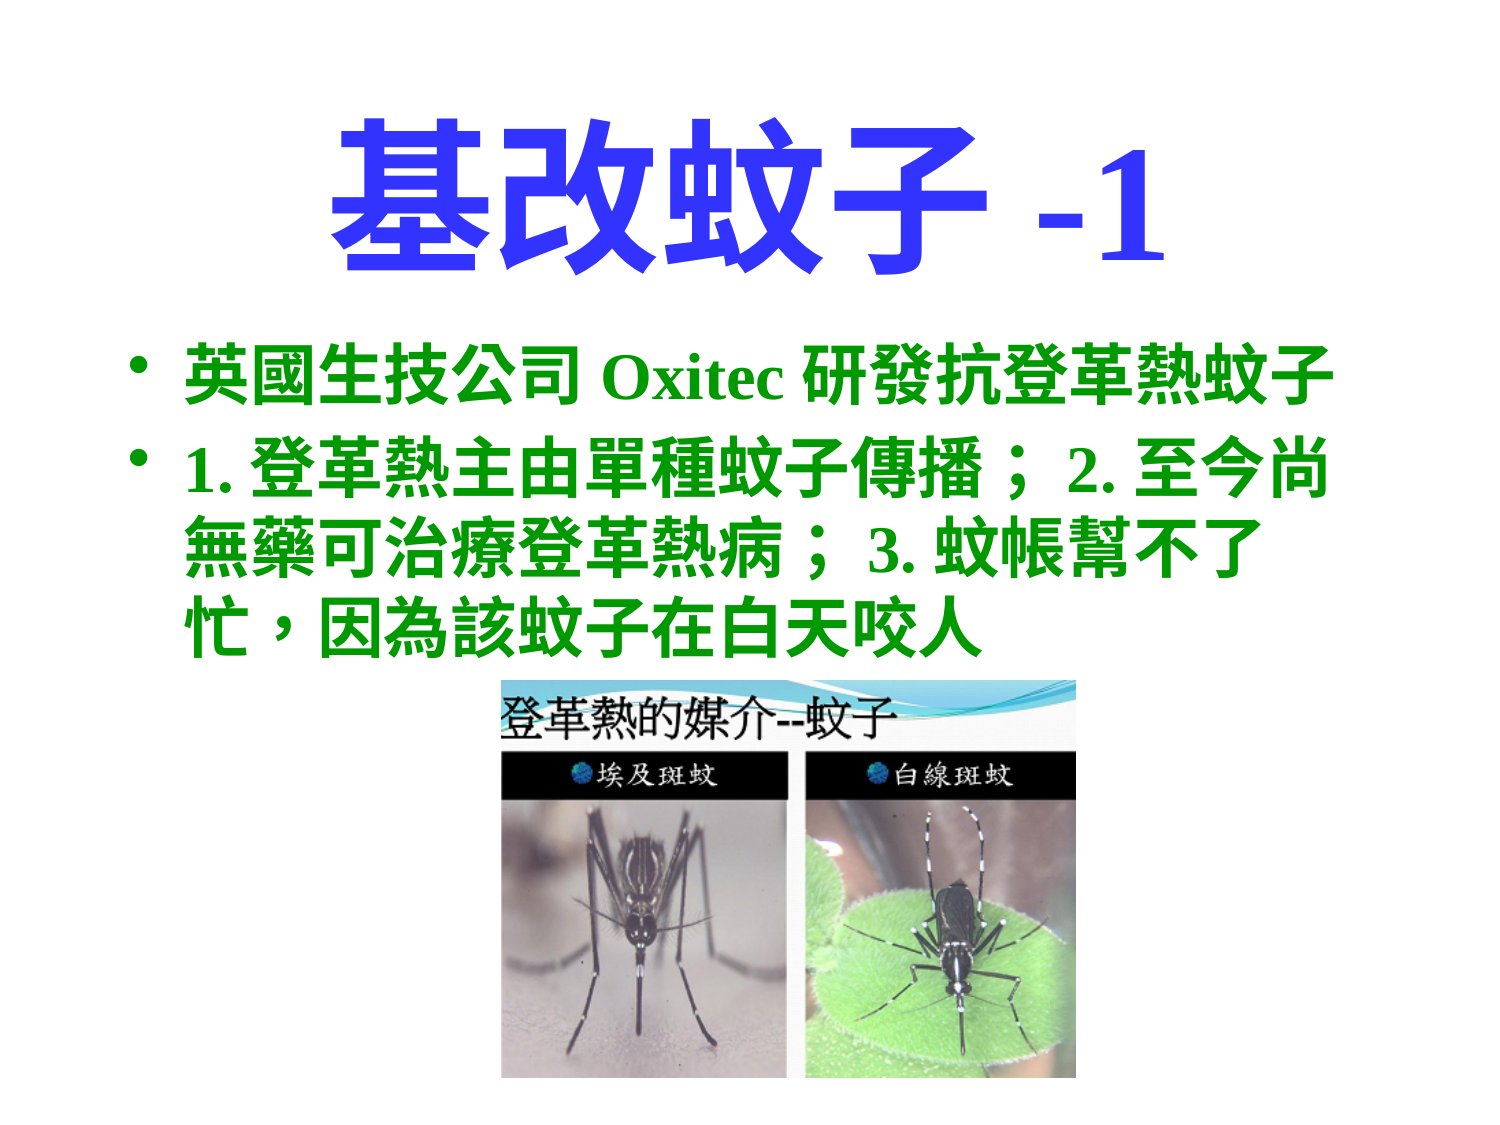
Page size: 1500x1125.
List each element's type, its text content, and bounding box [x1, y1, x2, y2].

picture [501, 680, 1077, 1079]
list 英國生技公司Oxitec研發抗登革熱蚊子 1.登革熱主由單種蚊子傳播；2.至今尚無藥可治療登革熱病；3.蚊帳幫不了忙，因為該蚊子在白天咬人 [112, 324, 1365, 1000]
title 基改蚊子-1 [112, 99, 1388, 288]
